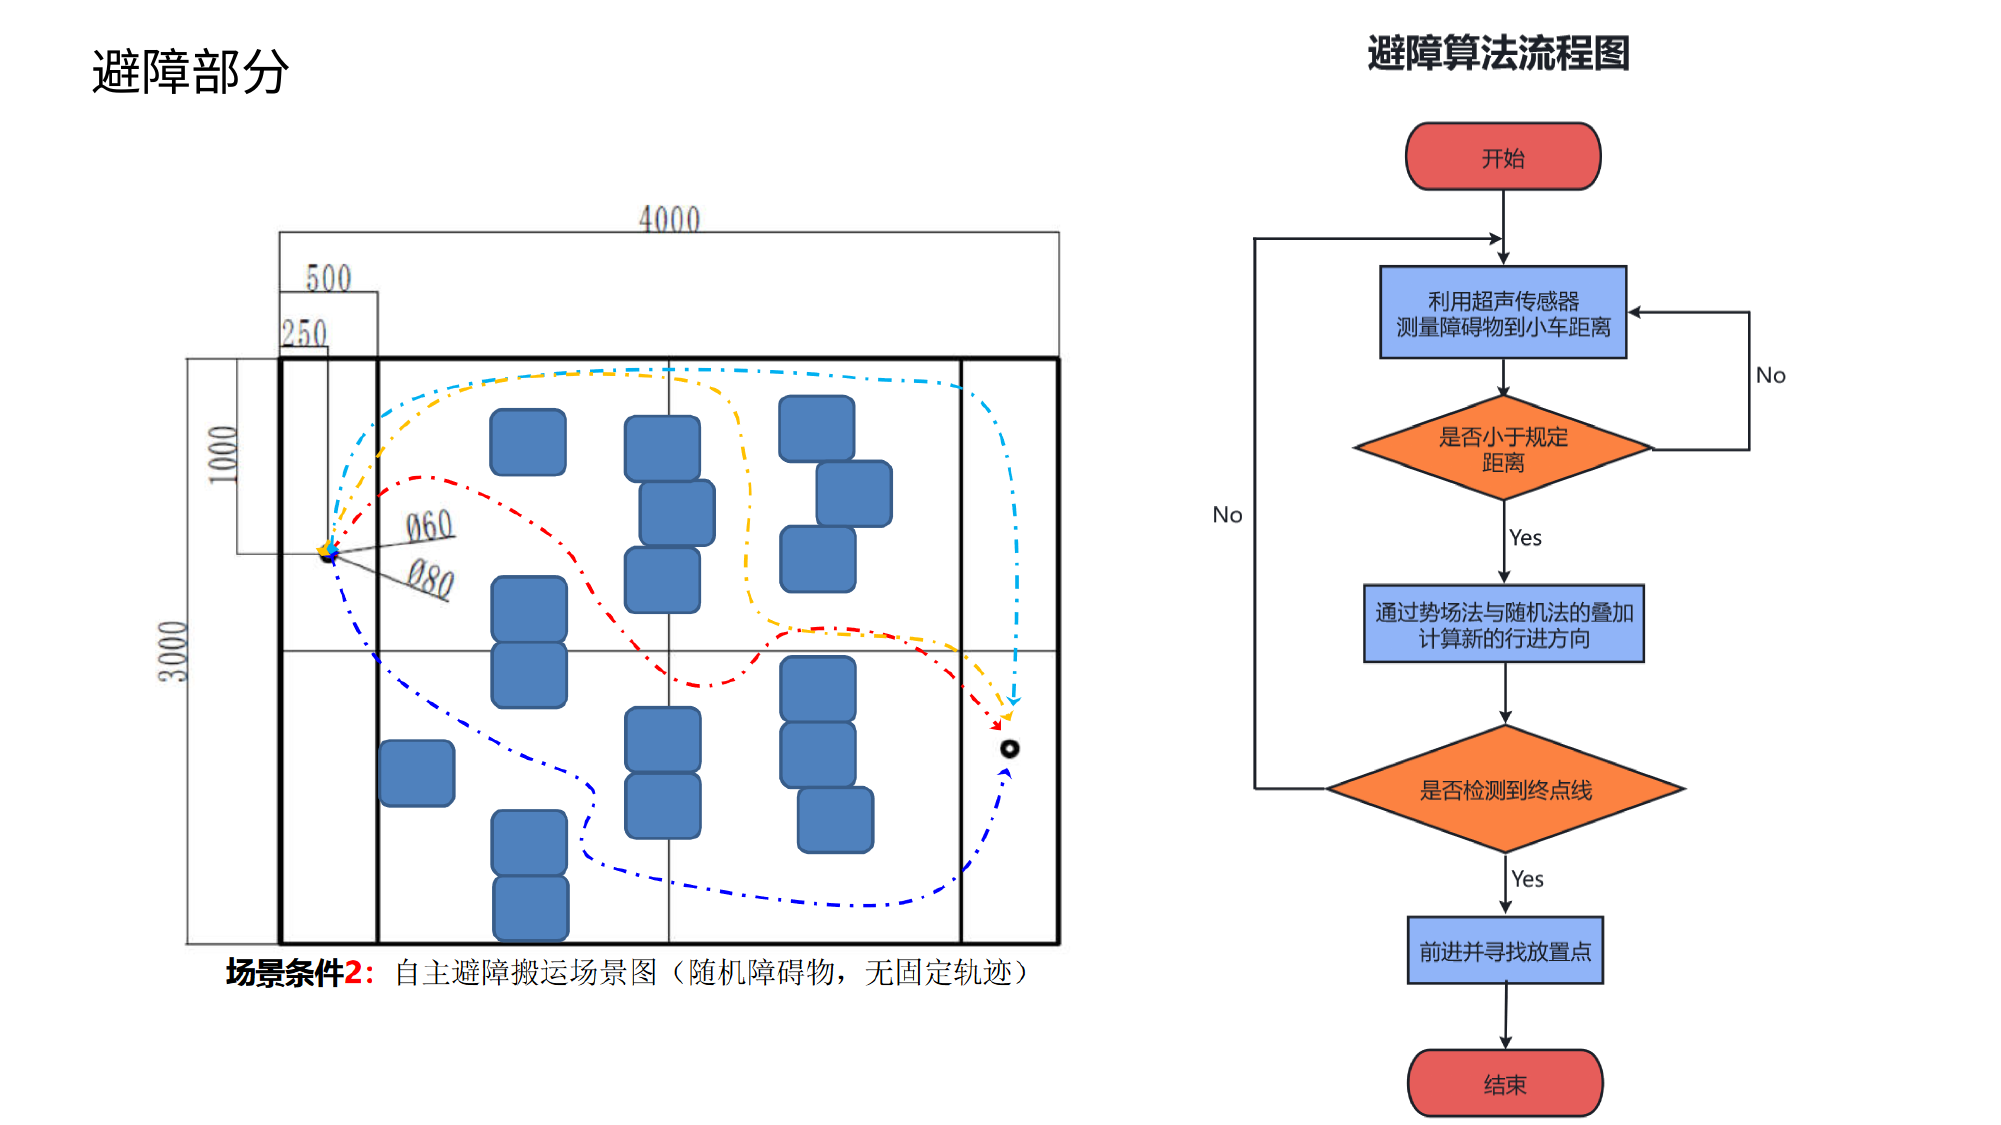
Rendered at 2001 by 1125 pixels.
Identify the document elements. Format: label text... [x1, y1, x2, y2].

picture [101, 0, 1827, 1125]
text_box 避障部分 [77, 33, 631, 109]
